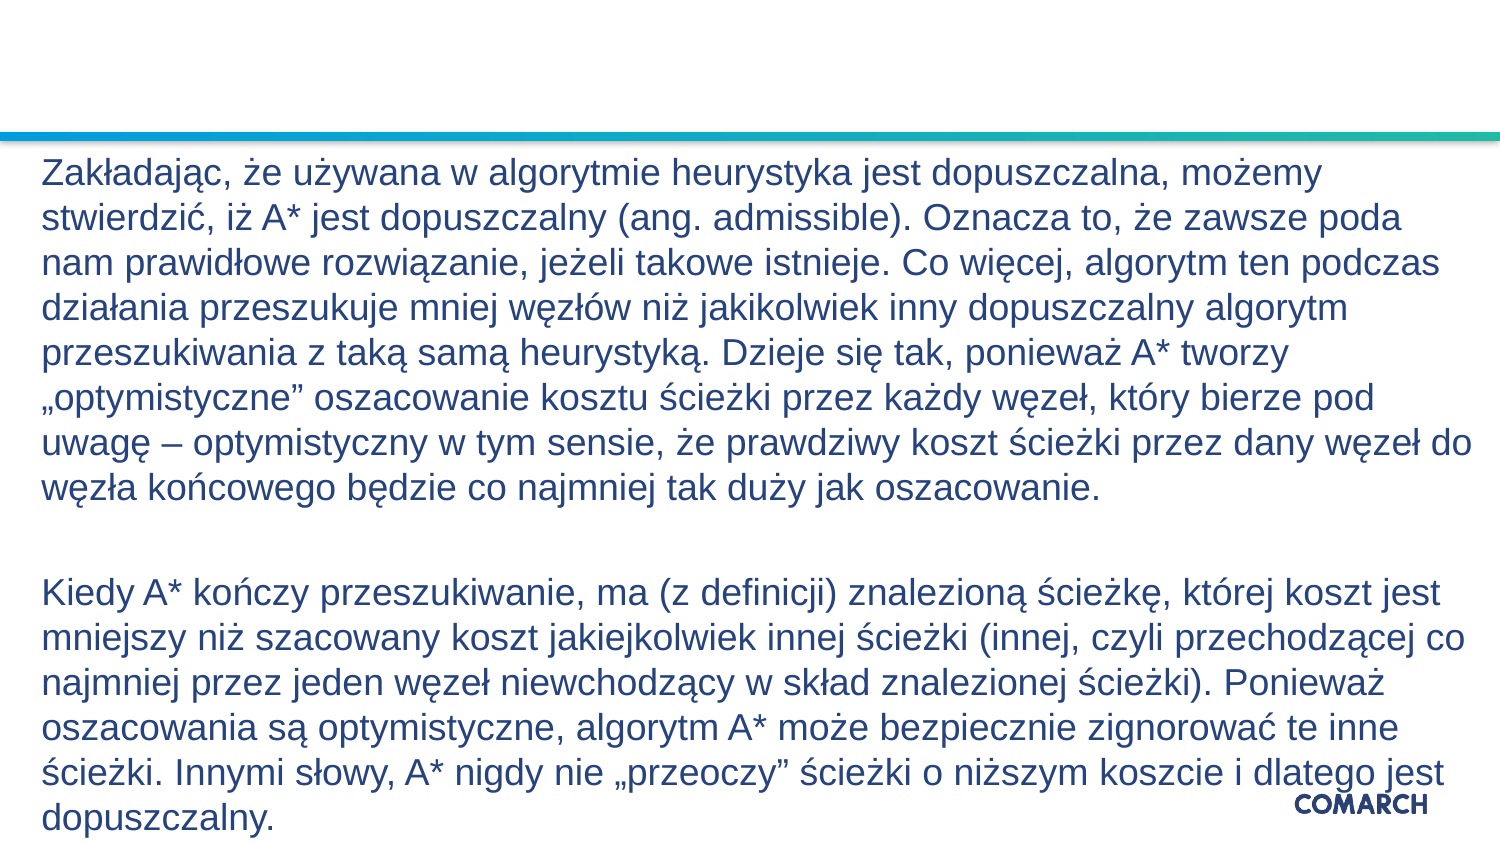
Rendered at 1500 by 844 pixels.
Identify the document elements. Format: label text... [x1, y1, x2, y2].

picture [1294, 793, 1427, 814]
list Zakładając, że używana w algorytmie heurystyka jest dopuszczalna, możemy stwierdzić, iż A* jest dopuszczalny (ang. admissible). Oznacza to, że zawsze poda nam prawidłowe rozwiązanie, jeżeli takowe istnieje. Co więcej, algorytm ten podczas działania przeszukuje mniej węzłów niż jakikolwiek inny dopuszczalny algorytm przeszukiwania z taką samą heurystyką. Dzieje się tak, ponieważ A* tworzy „optymistyczne” oszacowanie kosztu ścieżki przez każdy węzeł, który bierze pod uwagę – optymistyczny w tym sensie, że prawdziwy koszt ścieżki przez dany węzeł do węzła końcowego będzie co najmniej tak duży jak oszacowanie. Kiedy A* kończy przeszukiwanie, ma (z definicji) znalezioną ścieżkę, której koszt jest mniejszy niż szacowany koszt jakiejkolwiek innej ścieżki (innej, czyli przechodzącej co najmniej przez jeden węzeł niewchodzący w skład znalezionej ścieżki). Ponieważ oszacowania są optymistyczne, algorytm A* może bezpiecznie zignorować te inne ścieżki. Innymi słowy, A* nigdy nie „przeoczy” ścieżki o niższym koszcie i dlatego jest dopuszczalny. [26, 140, 1500, 782]
